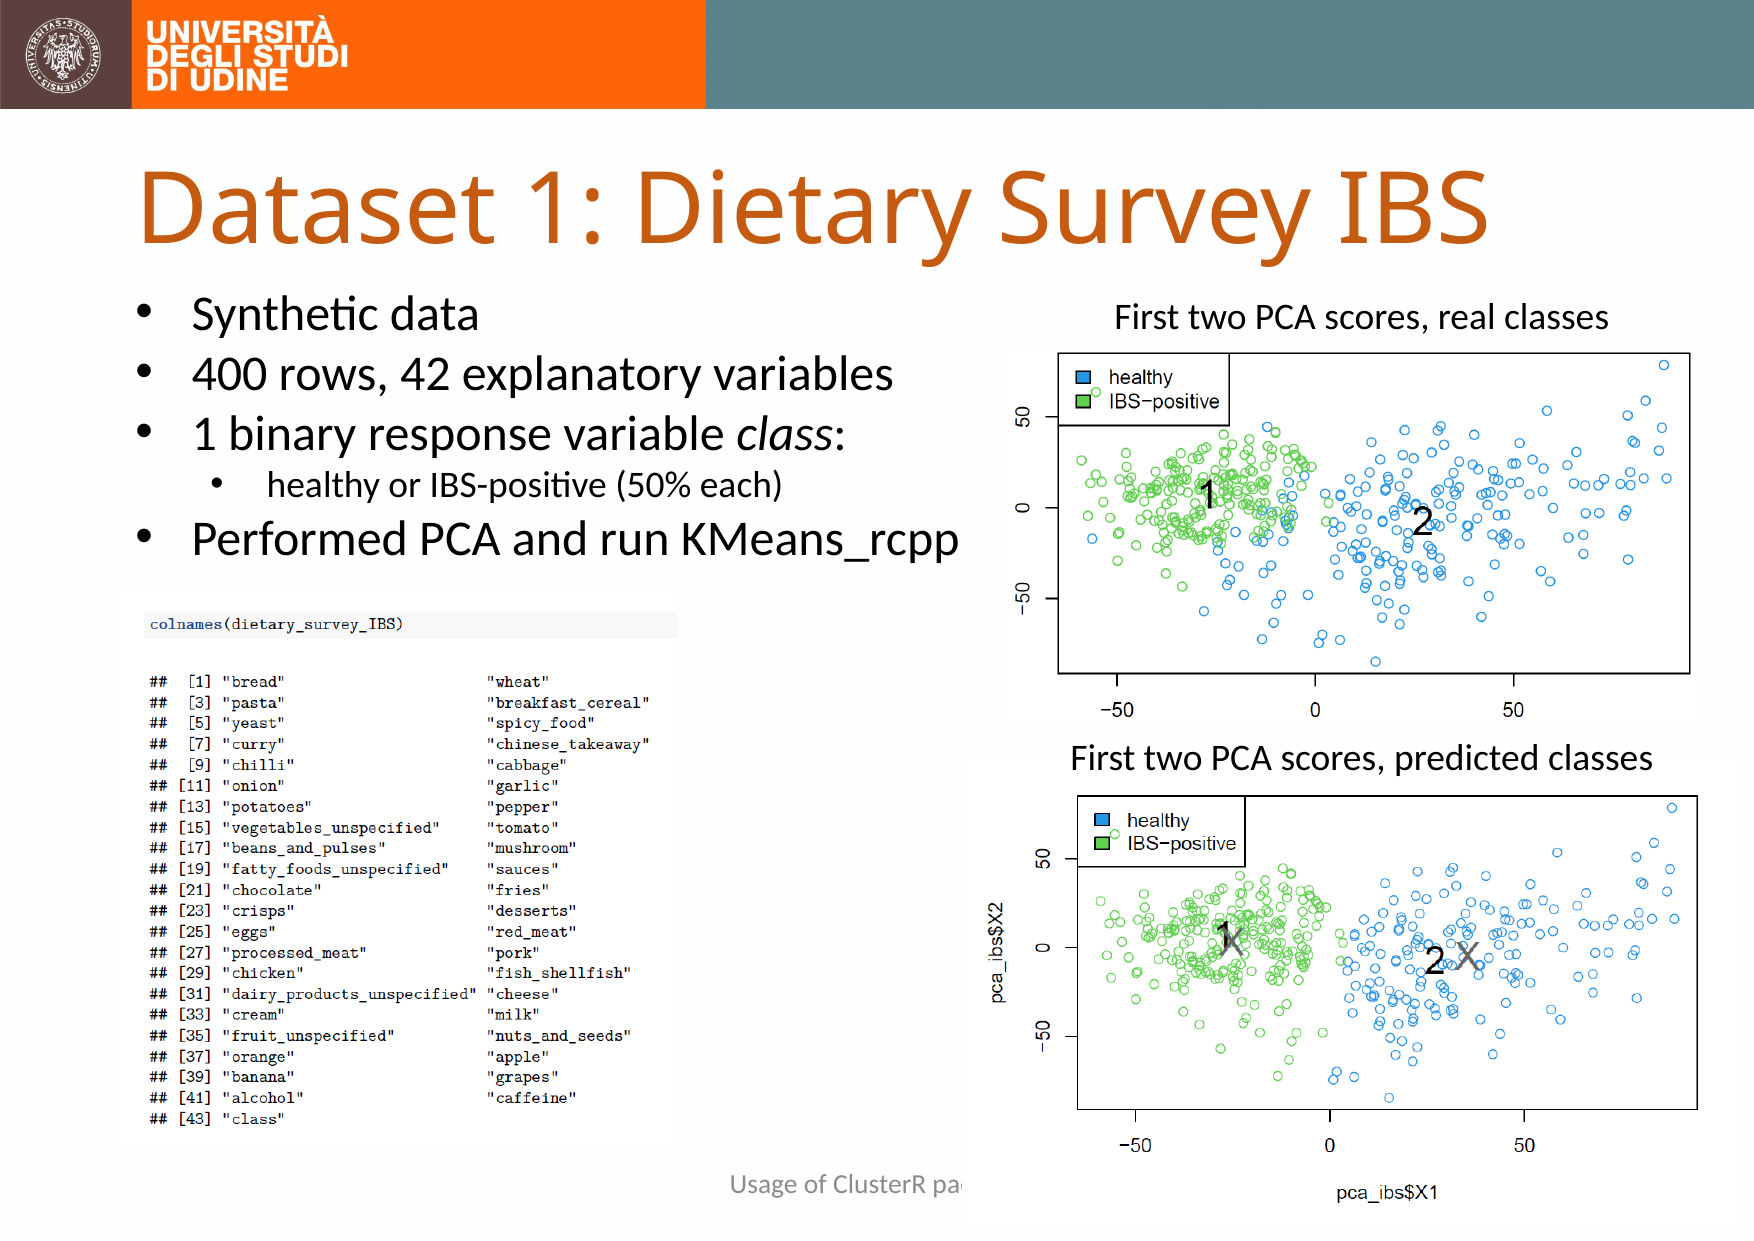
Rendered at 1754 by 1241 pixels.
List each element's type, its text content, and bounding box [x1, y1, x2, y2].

text_box Dataset 1: Dietary Survey IBS [120, 138, 1634, 273]
footer Usage of ClusterR package [580, 1149, 962, 1216]
picture [0, 0, 1754, 1241]
text_box Synthetic data 400 rows, 42 explanatory variables 1 binary response variable class: healthy or IBS-positive (50% each) Performed PCA and run KMeans_rcpp [120, 272, 1029, 573]
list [120, 590, 678, 1150]
text_box First two PCA scores, predicted classes [1029, 726, 1696, 756]
text_box First two PCA scores, real classes [1081, 284, 1643, 345]
